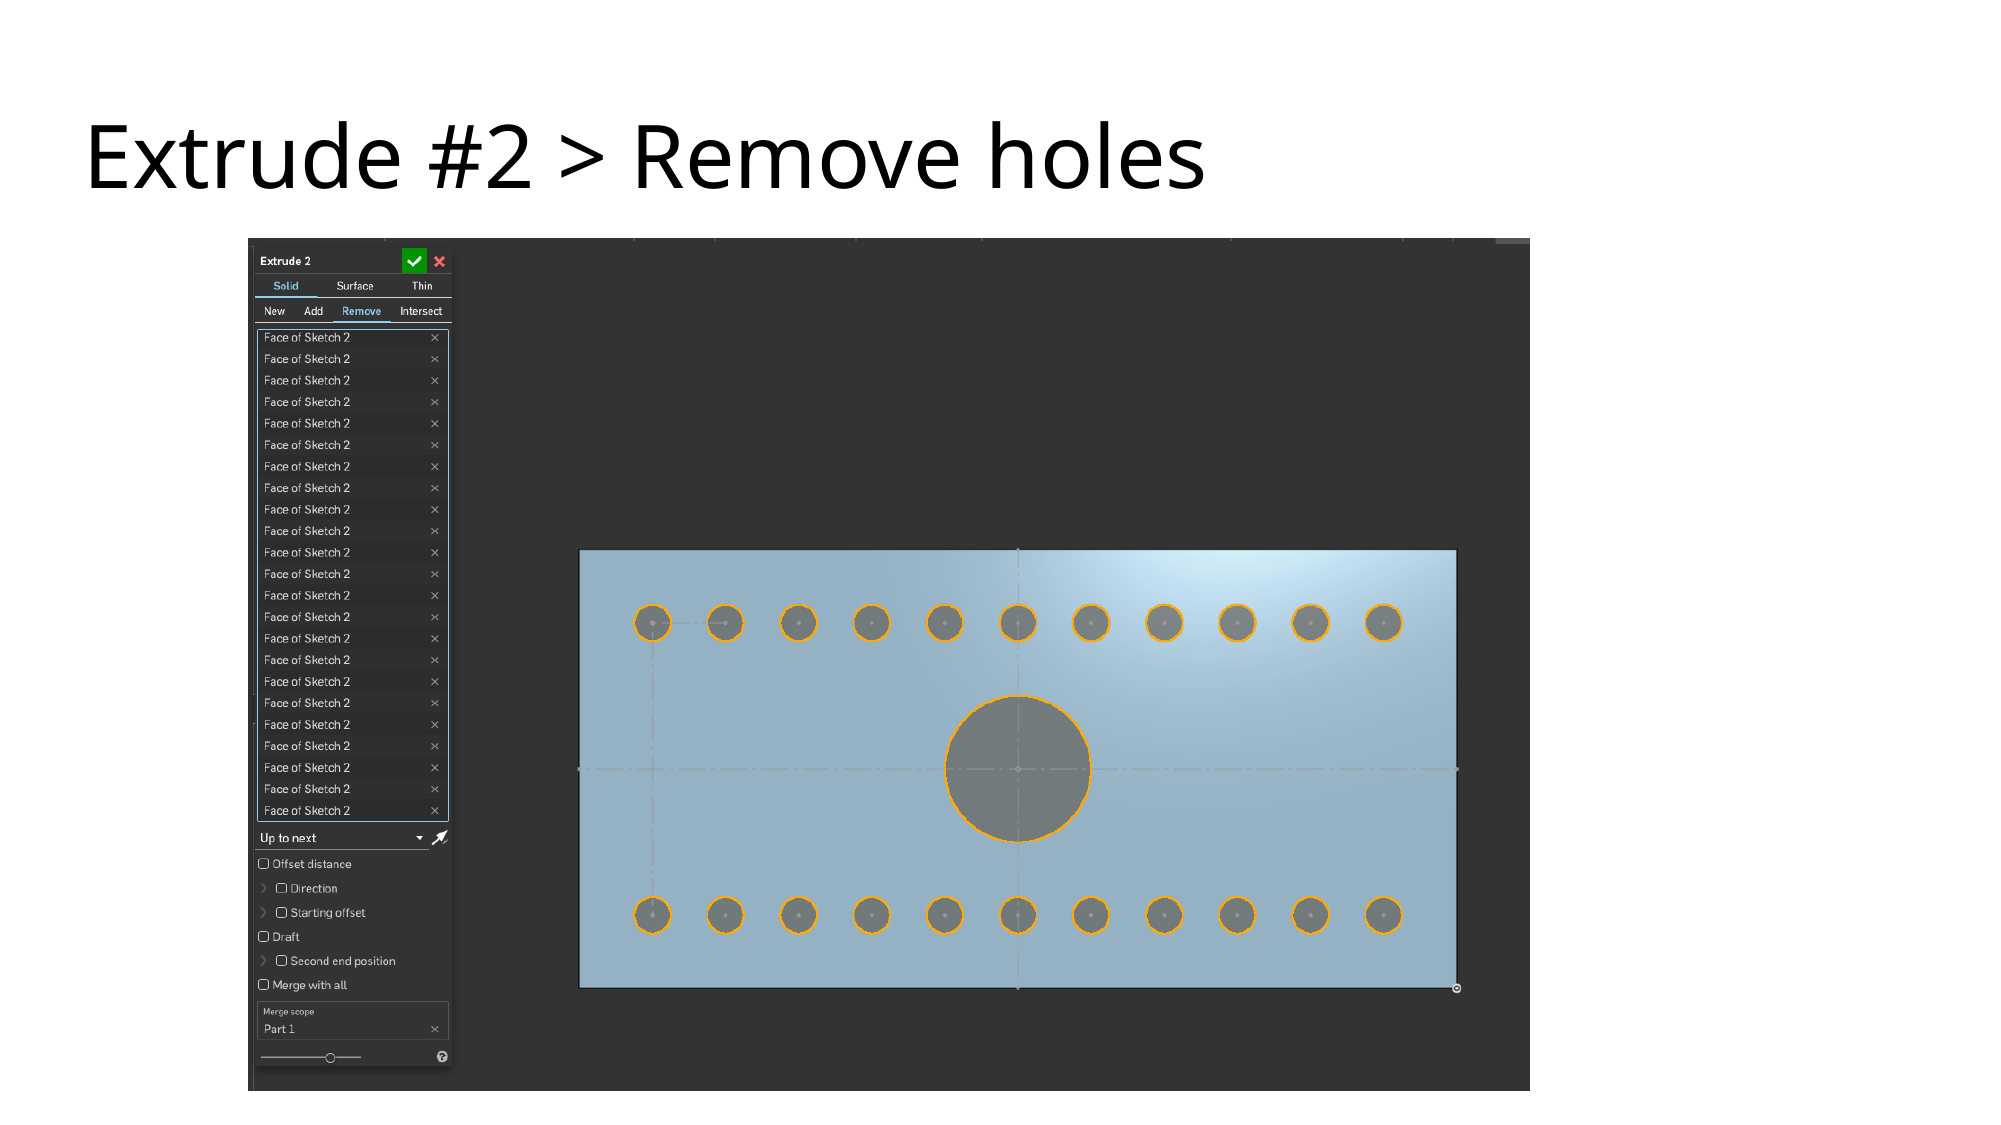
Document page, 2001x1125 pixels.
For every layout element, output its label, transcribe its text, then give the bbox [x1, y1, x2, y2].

picture [248, 238, 1530, 1092]
title Extrude #2 > Remove holes [68, 97, 1932, 223]
